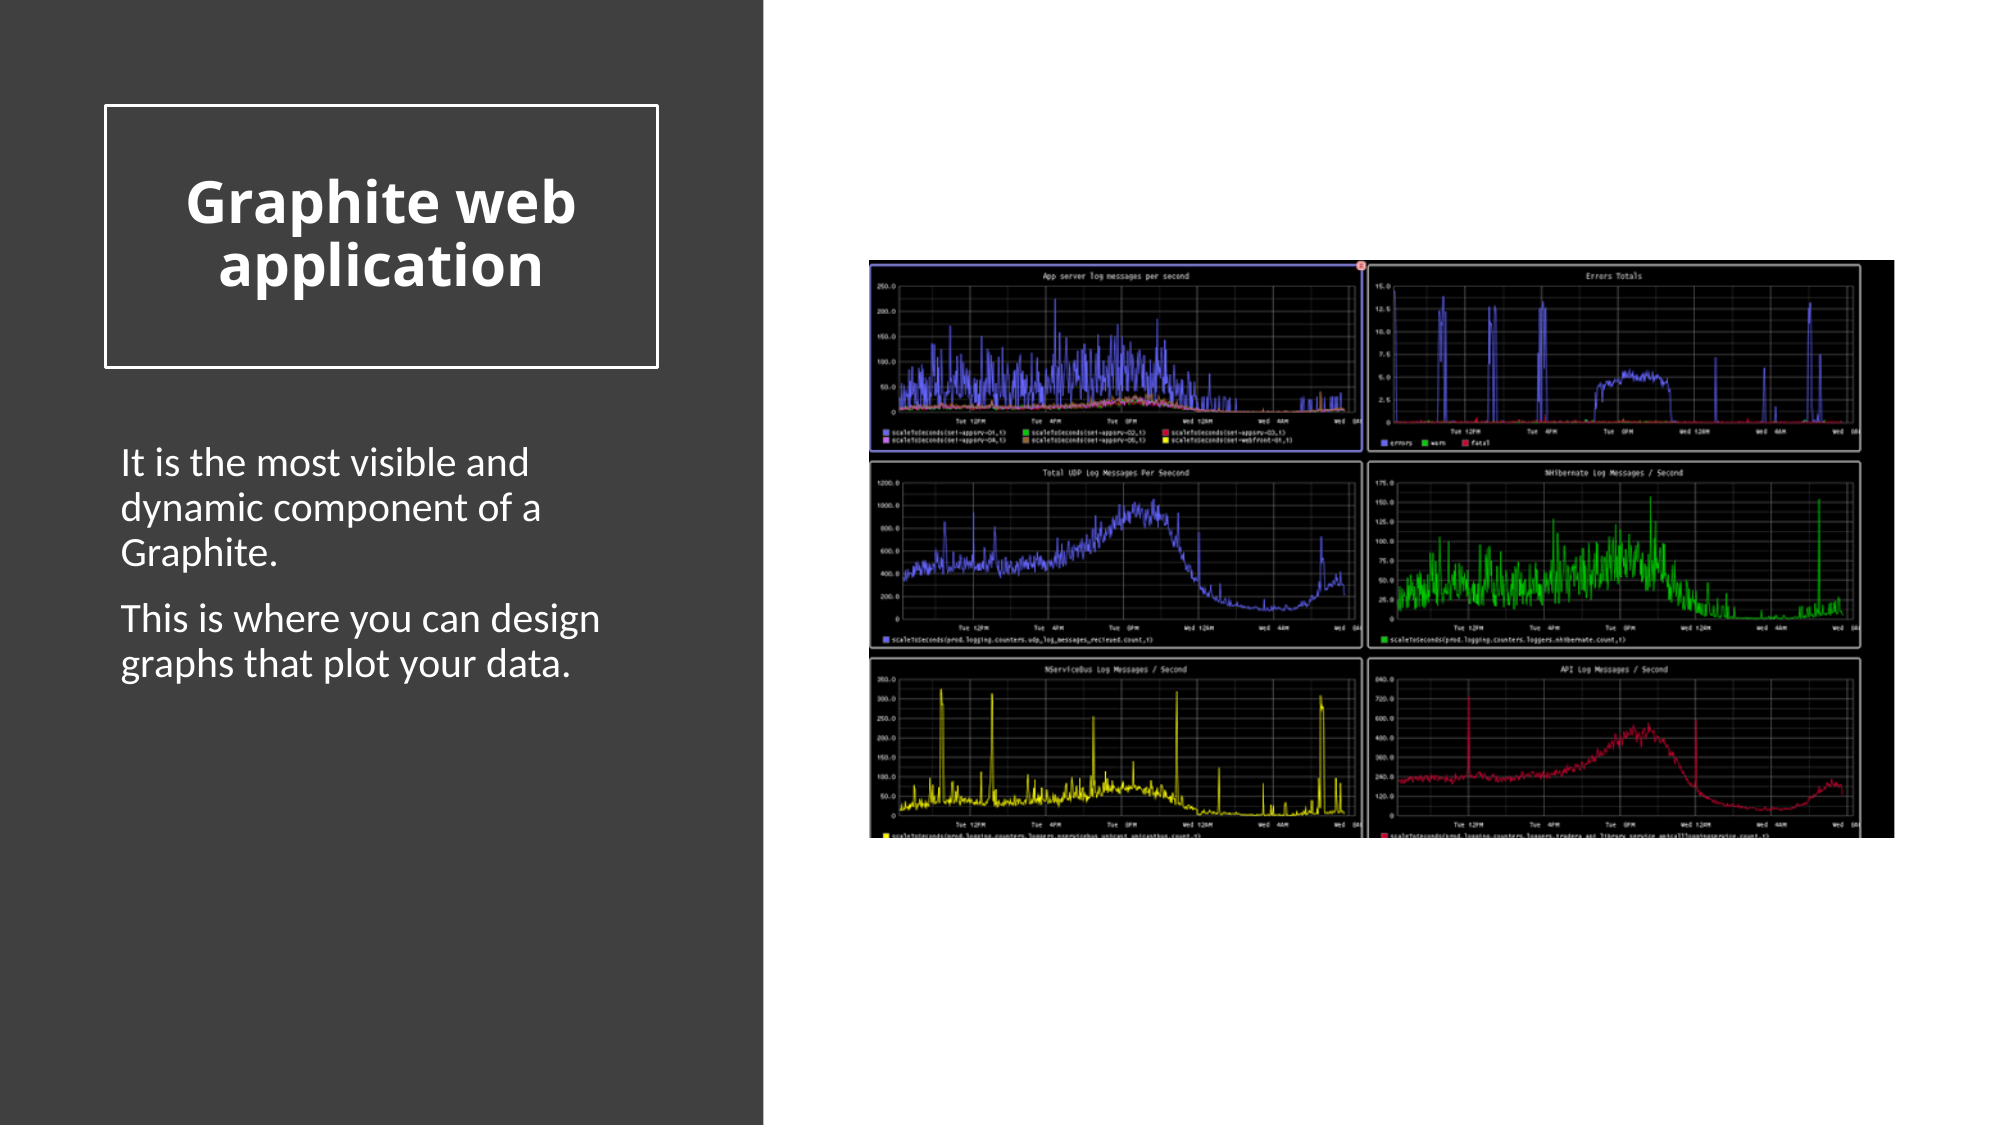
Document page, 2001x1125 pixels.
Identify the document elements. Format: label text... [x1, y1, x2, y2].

picture [869, 260, 1895, 838]
list It is the most visible and dynamic component of a Graphite. This is where you can design graphs that plot your data. [105, 432, 658, 994]
text_box [0, 0, 764, 1125]
title Graphite web application [105, 105, 658, 368]
